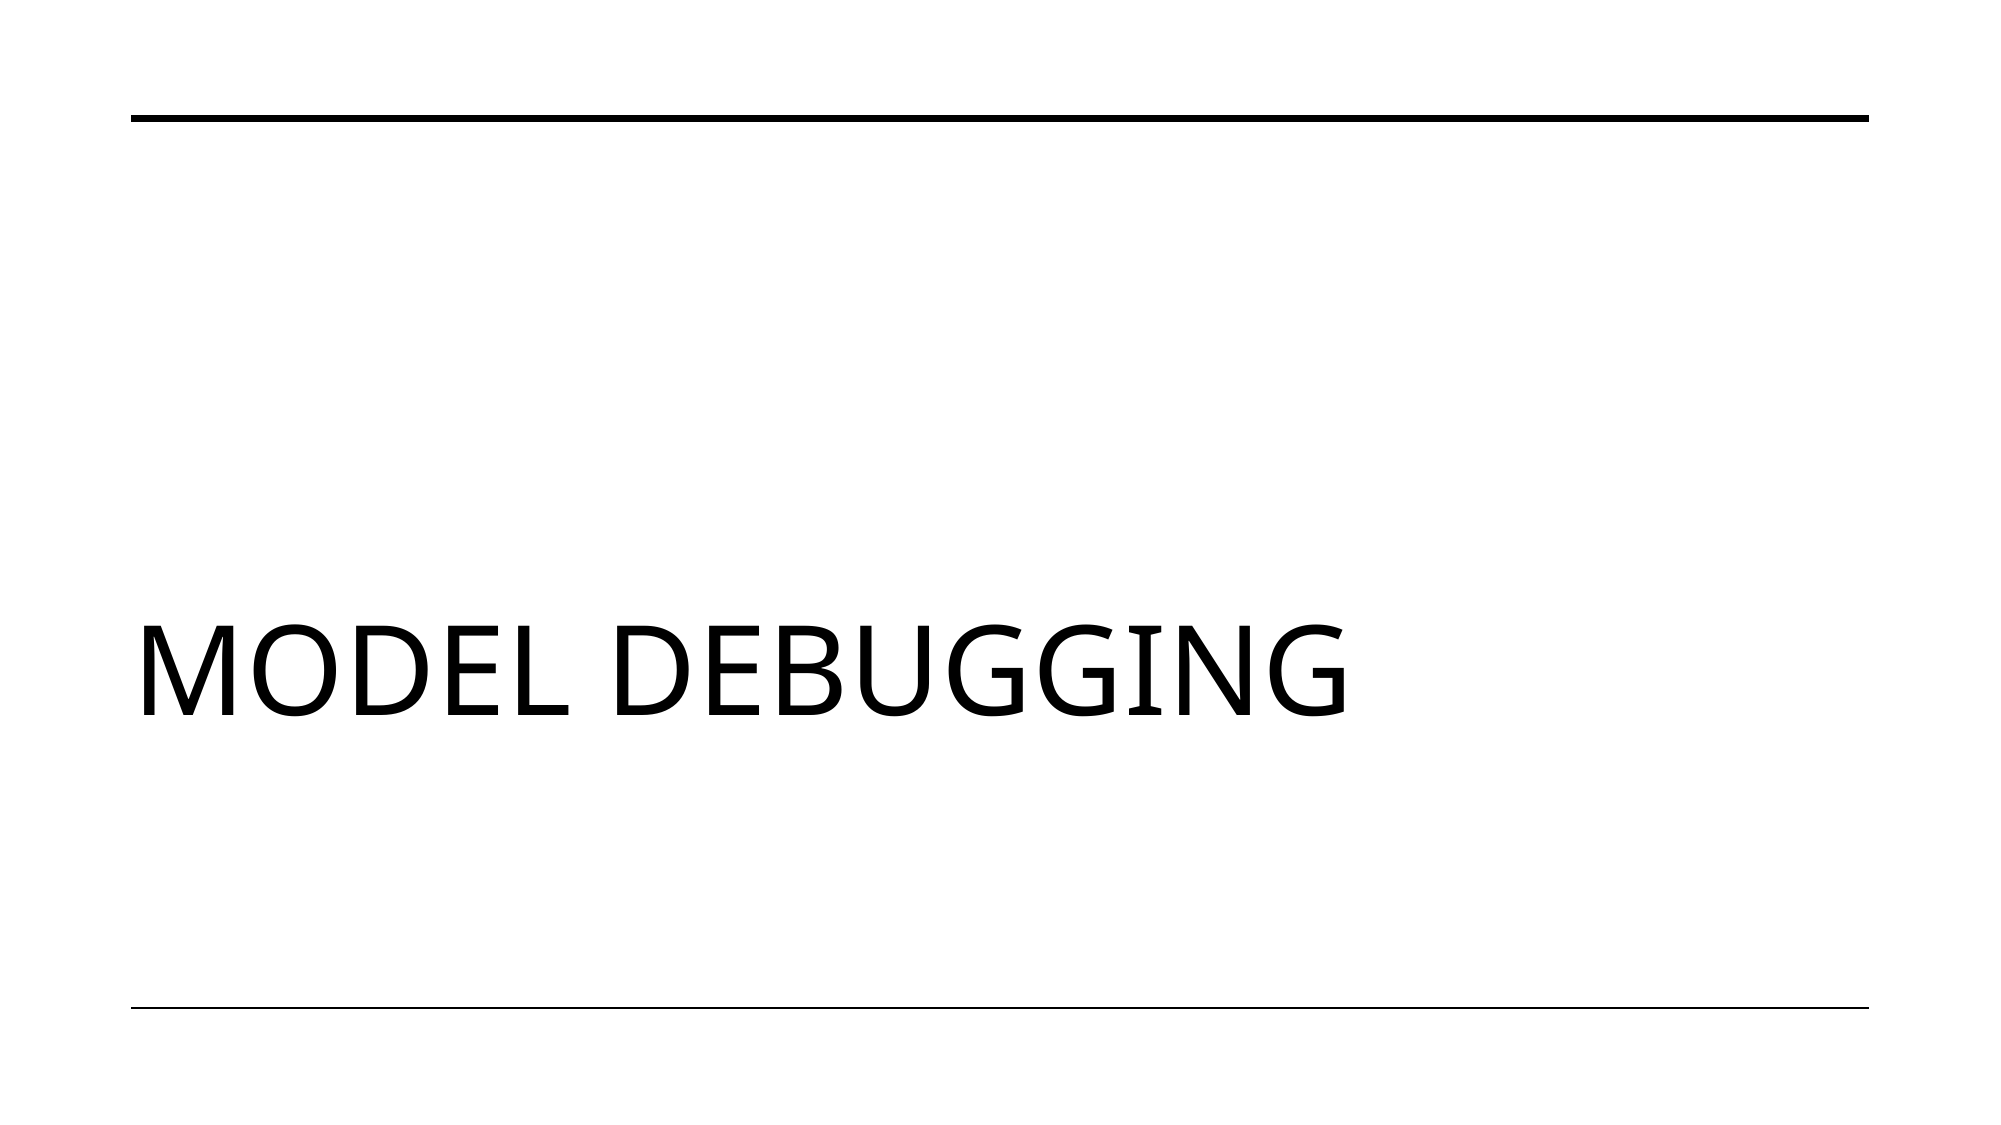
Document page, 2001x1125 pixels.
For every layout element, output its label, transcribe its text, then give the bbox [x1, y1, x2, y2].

title Model Debugging [117, 280, 1862, 749]
